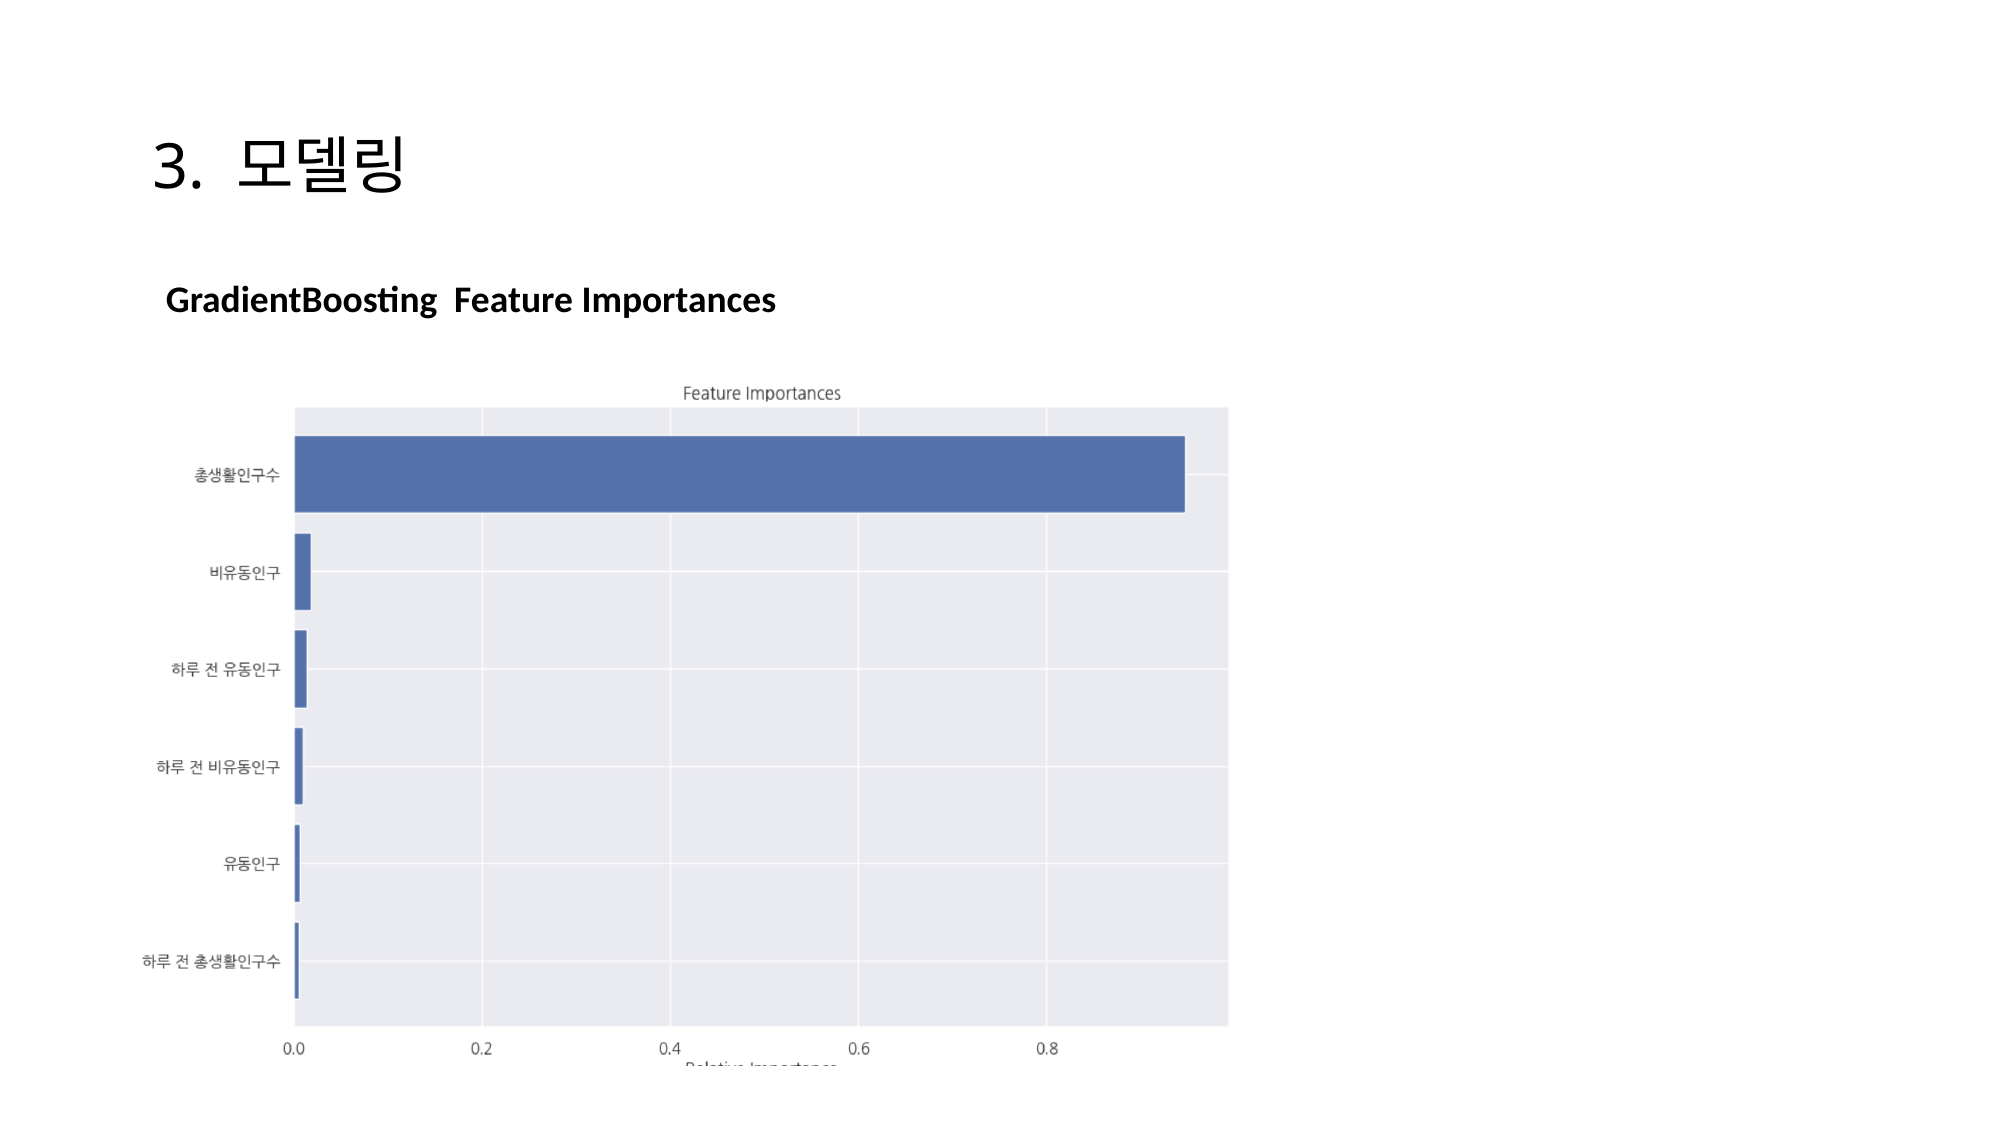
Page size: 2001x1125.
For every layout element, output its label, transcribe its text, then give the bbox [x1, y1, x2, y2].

text_box GradientBoosting Feature Importances [151, 267, 1152, 328]
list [137, 379, 1239, 1066]
title 3. 모델링 [137, 59, 1863, 278]
